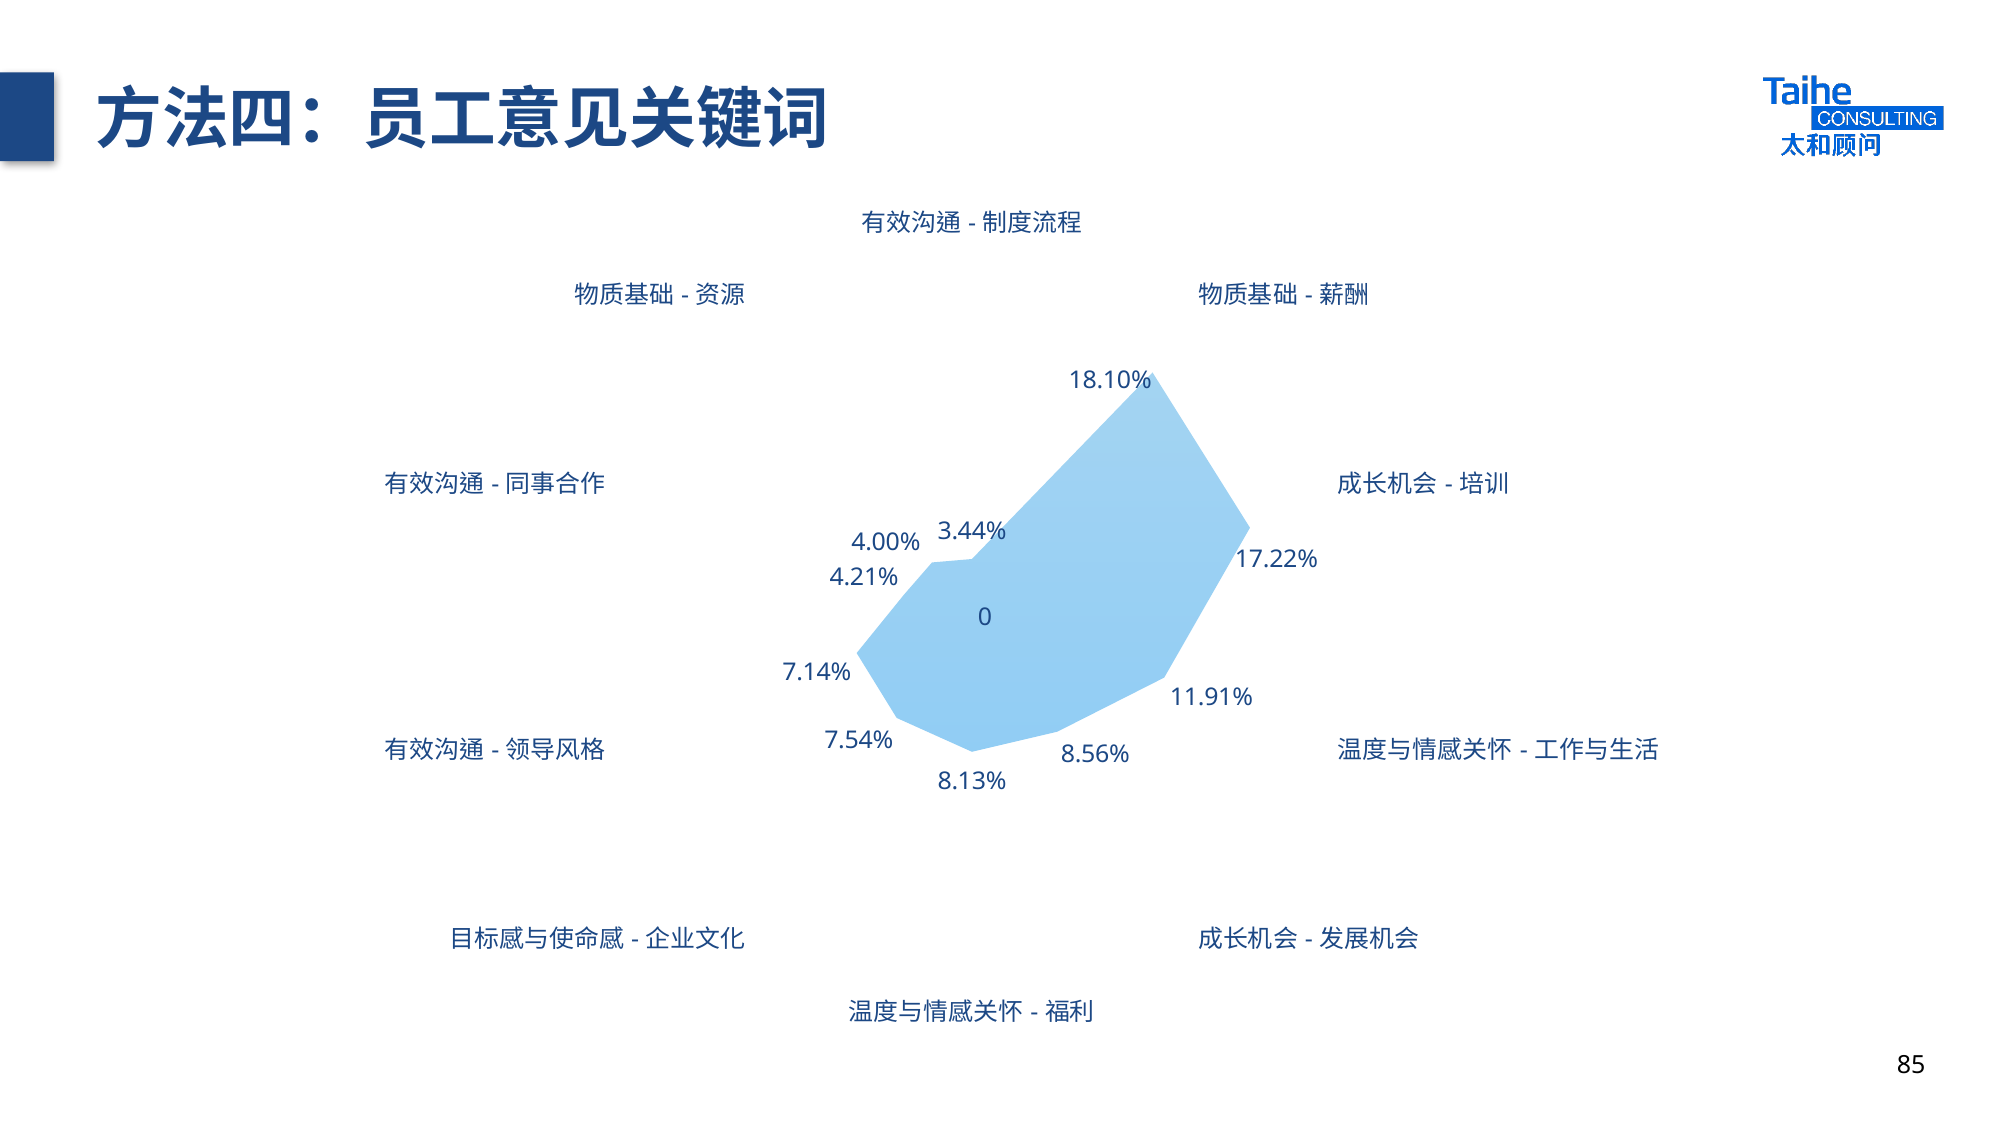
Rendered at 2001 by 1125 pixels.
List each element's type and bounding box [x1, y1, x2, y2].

title [80, 80, 1157, 162]
slide_number [1862, 1041, 1960, 1102]
chart [139, 205, 1845, 1028]
picture [1739, 52, 1967, 180]
